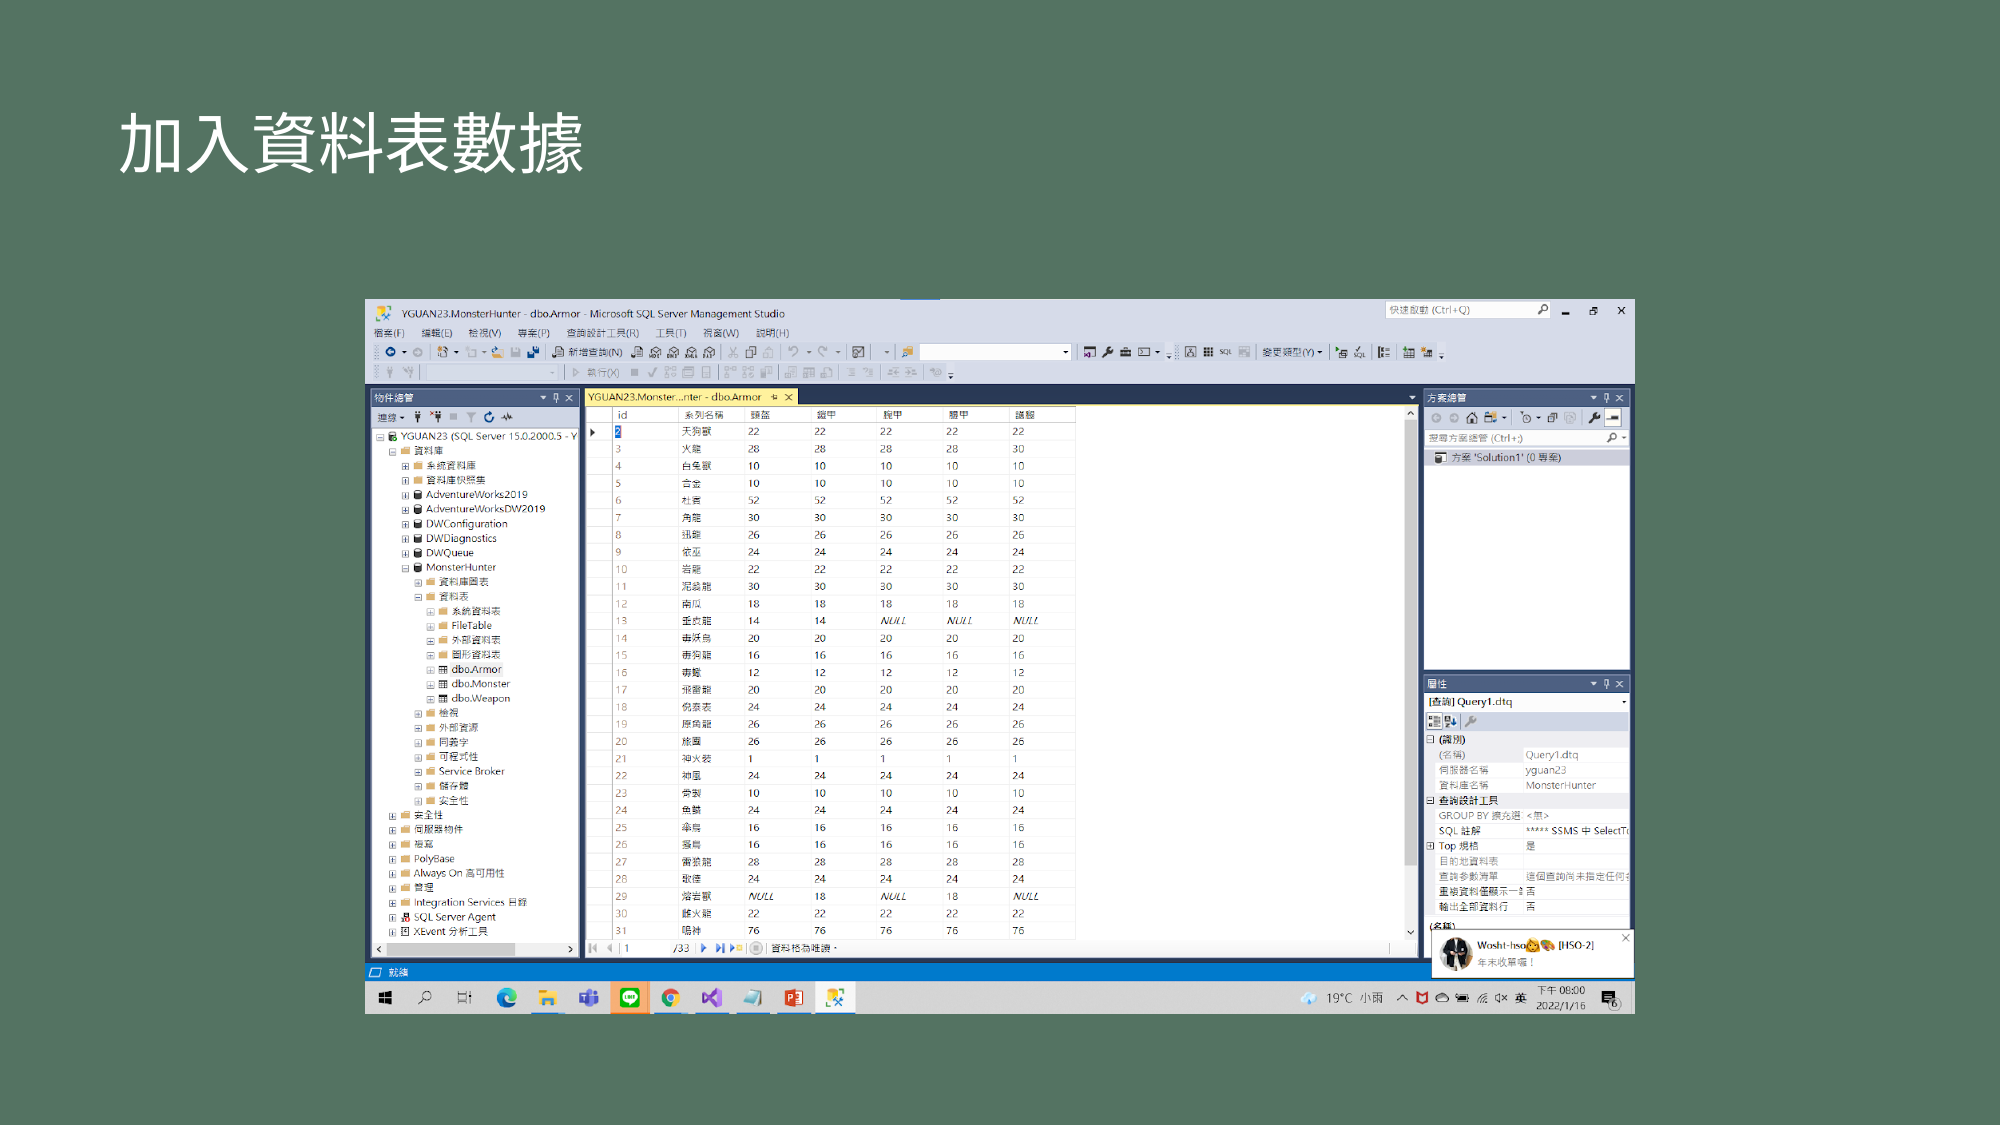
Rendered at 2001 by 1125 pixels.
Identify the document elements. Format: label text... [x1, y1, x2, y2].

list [365, 299, 1635, 1014]
title 加入資料表數據 [118, 101, 1878, 344]
